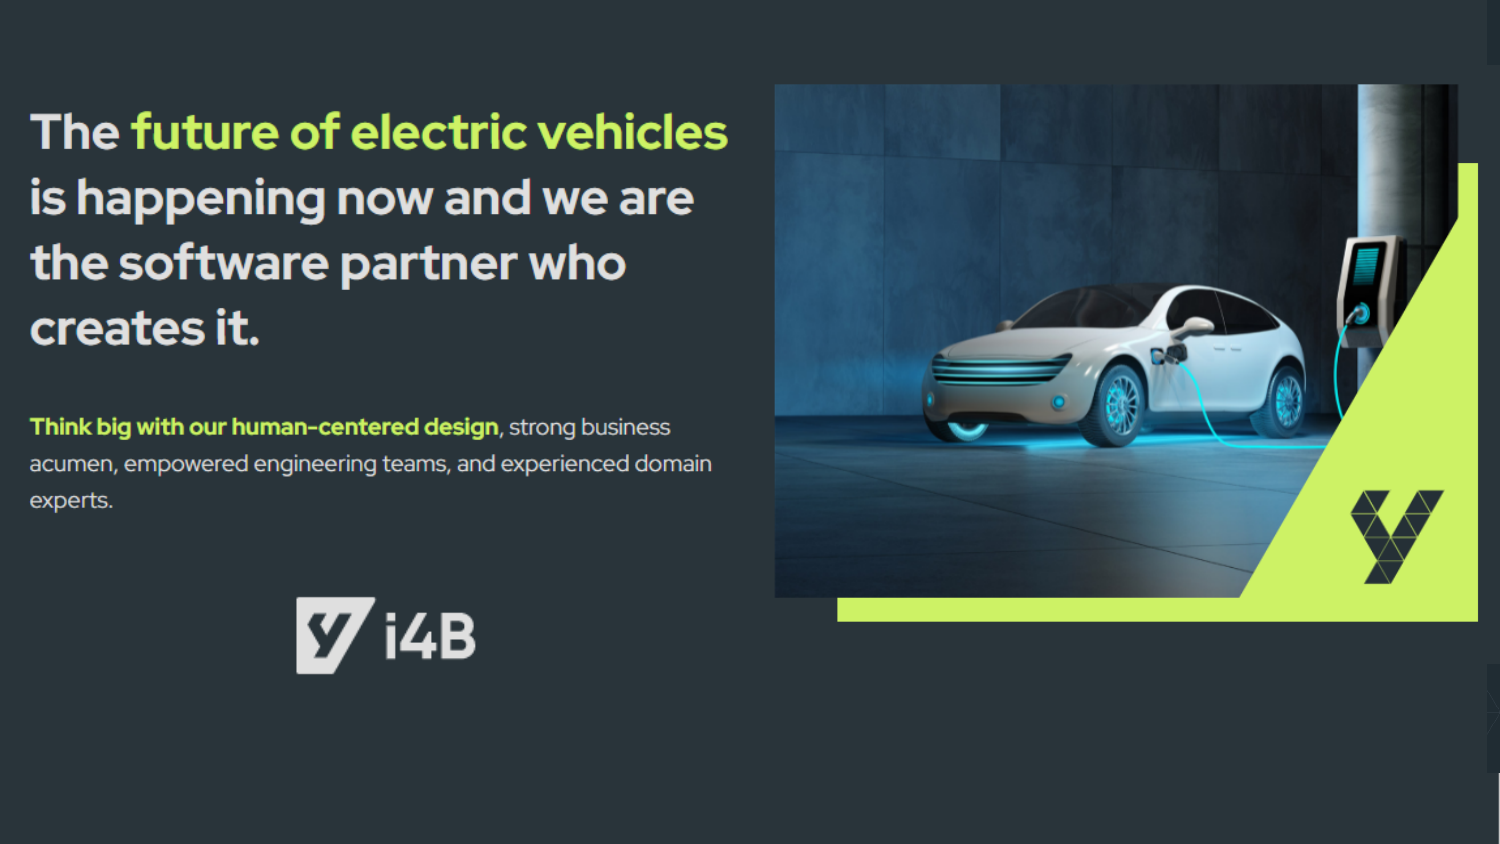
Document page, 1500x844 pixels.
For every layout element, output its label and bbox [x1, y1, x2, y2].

text_box [0, 0, 1500, 844]
